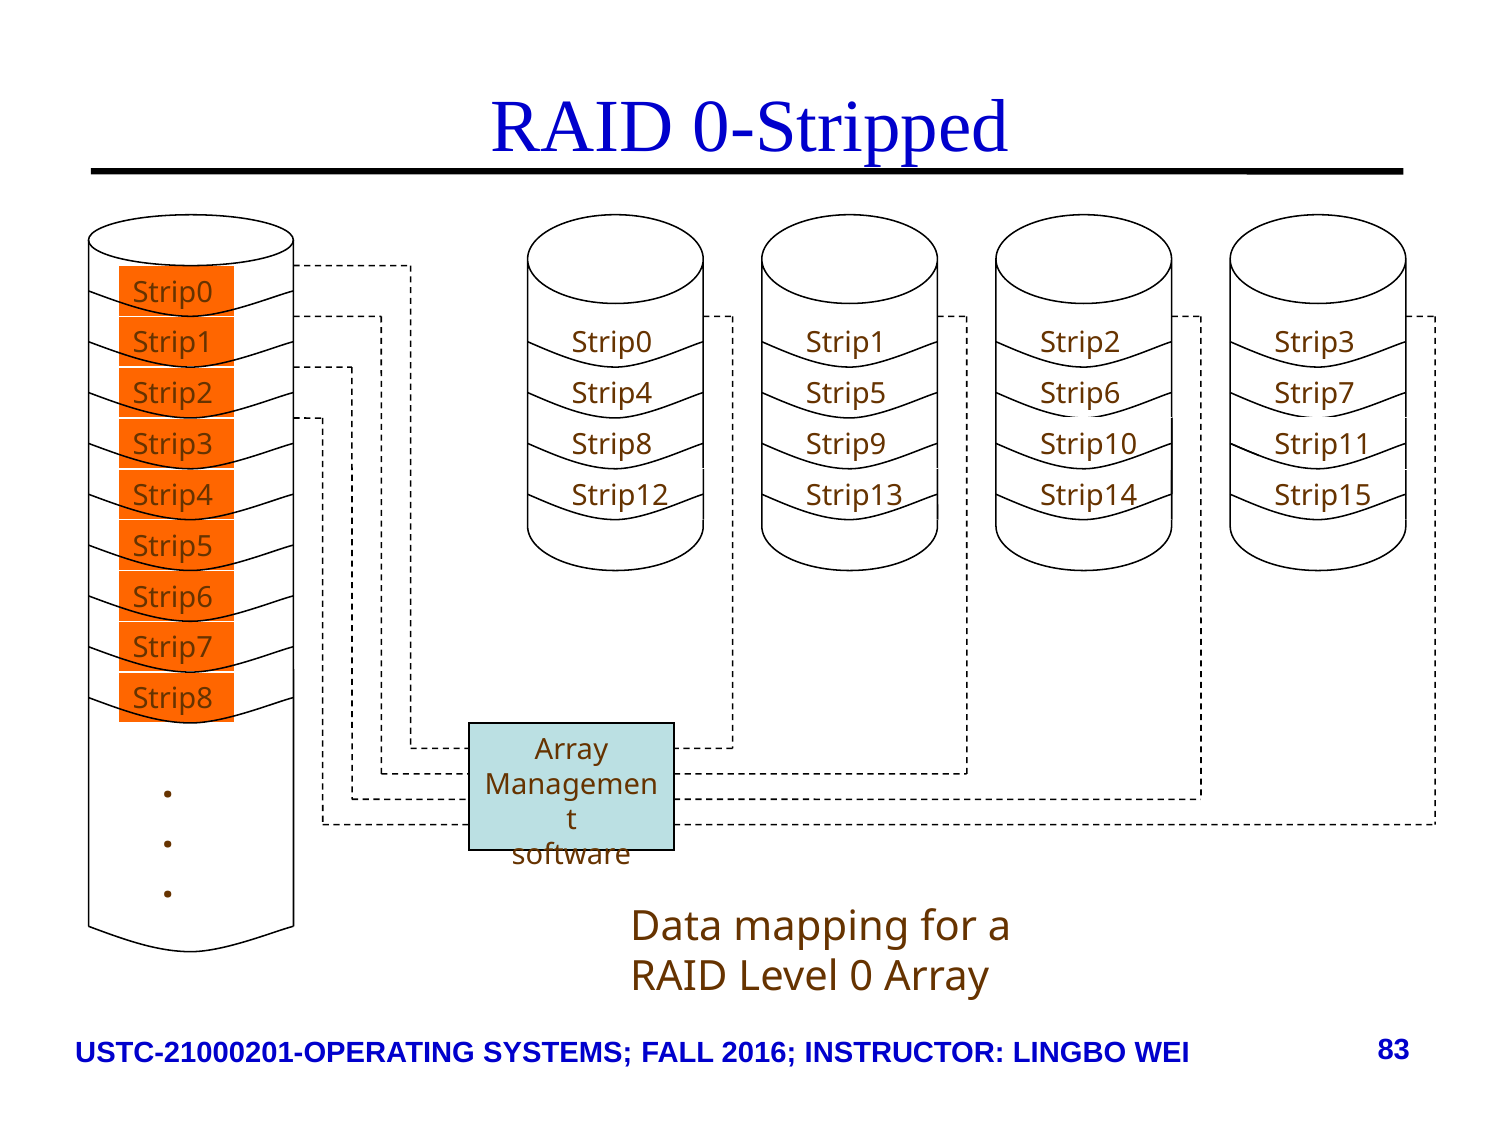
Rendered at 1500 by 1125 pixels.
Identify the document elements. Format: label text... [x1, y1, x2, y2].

footer USTC-21000201-OPERATING SYSTEMS; FALL 2016; INSTRUCTOR: LINGBO WEI [59, 1025, 1243, 1105]
slide_number 83 [1273, 1022, 1426, 1102]
title RAID 0-Stripped [74, 27, 1426, 216]
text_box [88, 214, 1436, 968]
